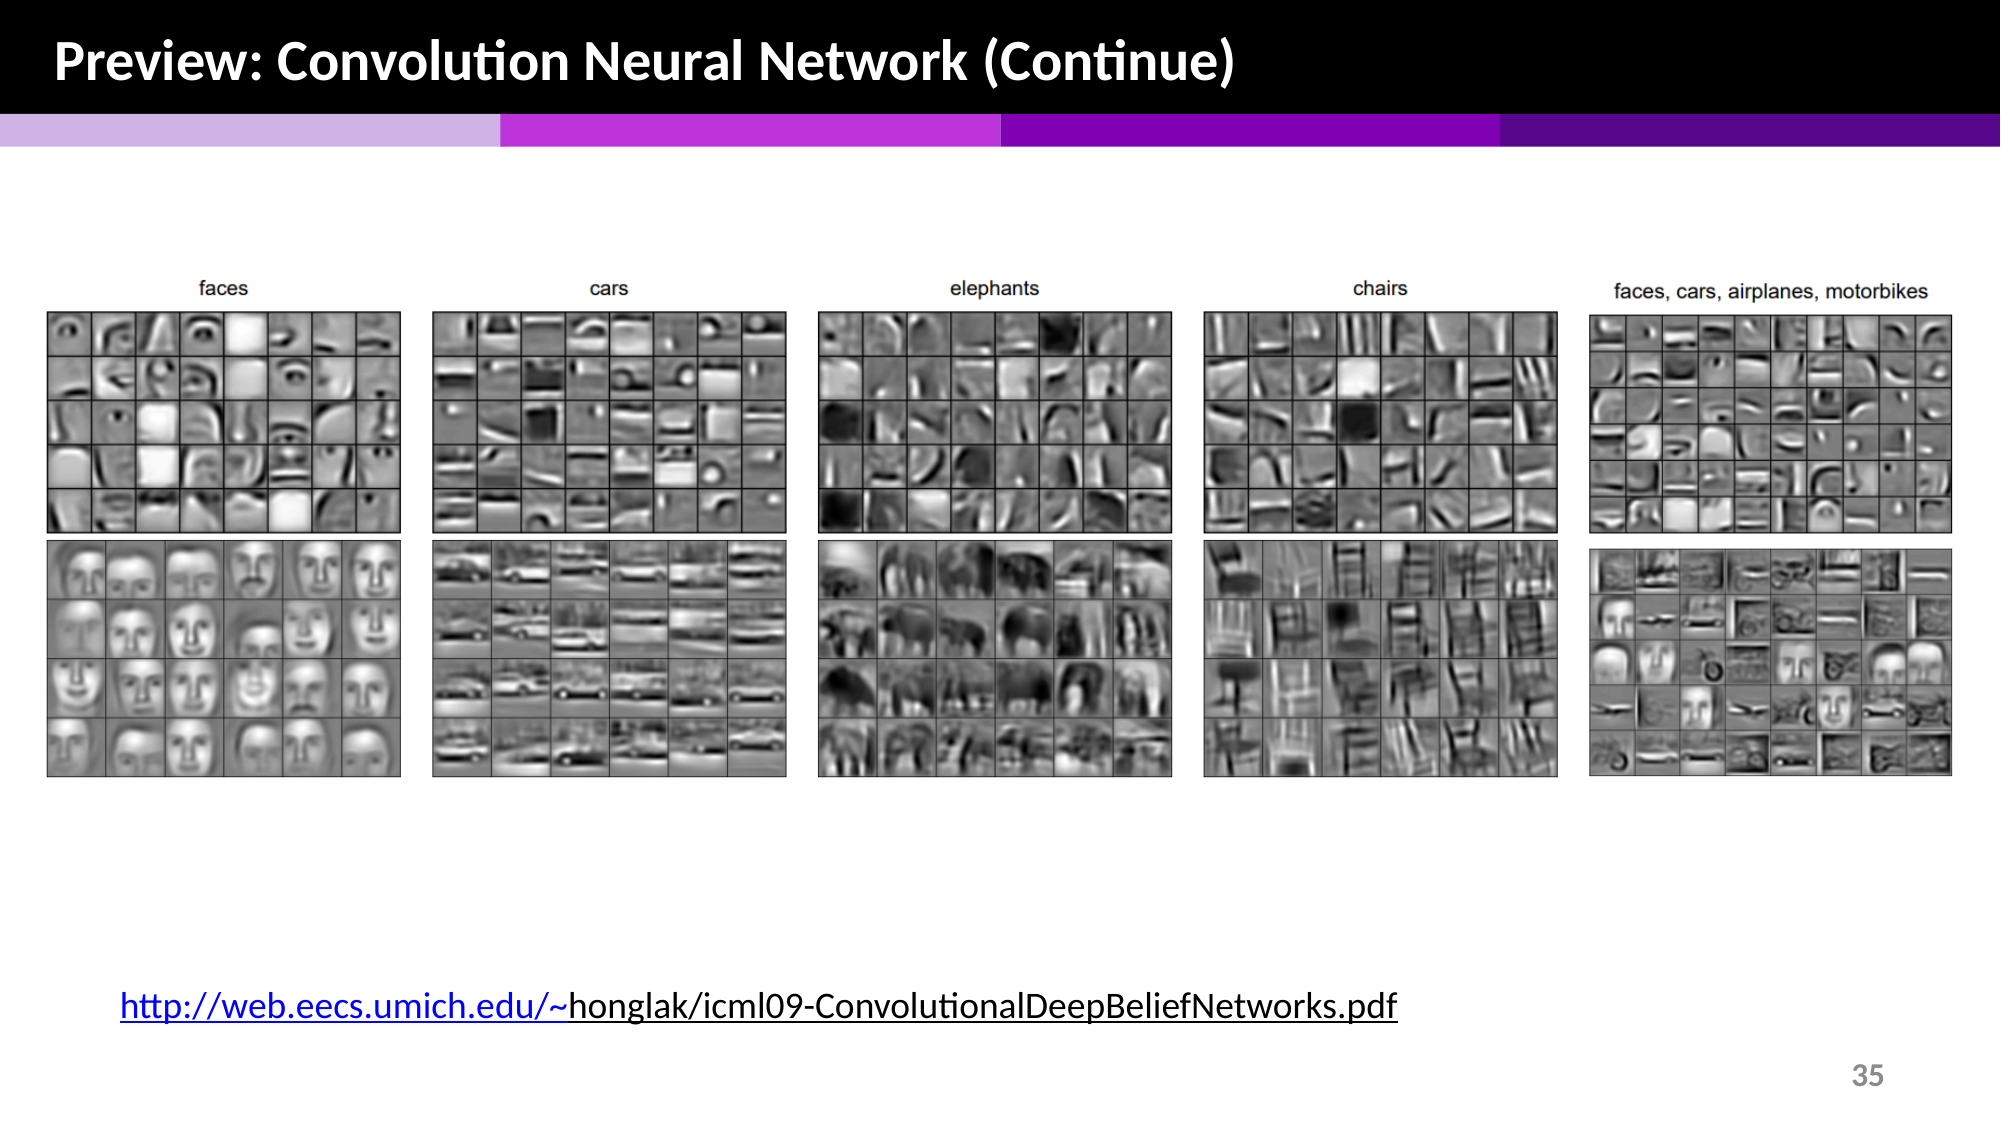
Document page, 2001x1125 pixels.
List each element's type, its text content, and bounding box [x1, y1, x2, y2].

list Preview: Convolution Neural Network (Continue) [39, 1, 1964, 114]
text_box http://web.eecs.umich.edu/~honglak/icml09-ConvolutionalDeepBeliefNetworks.pdf [104, 973, 1567, 1033]
picture [11, 253, 1989, 800]
